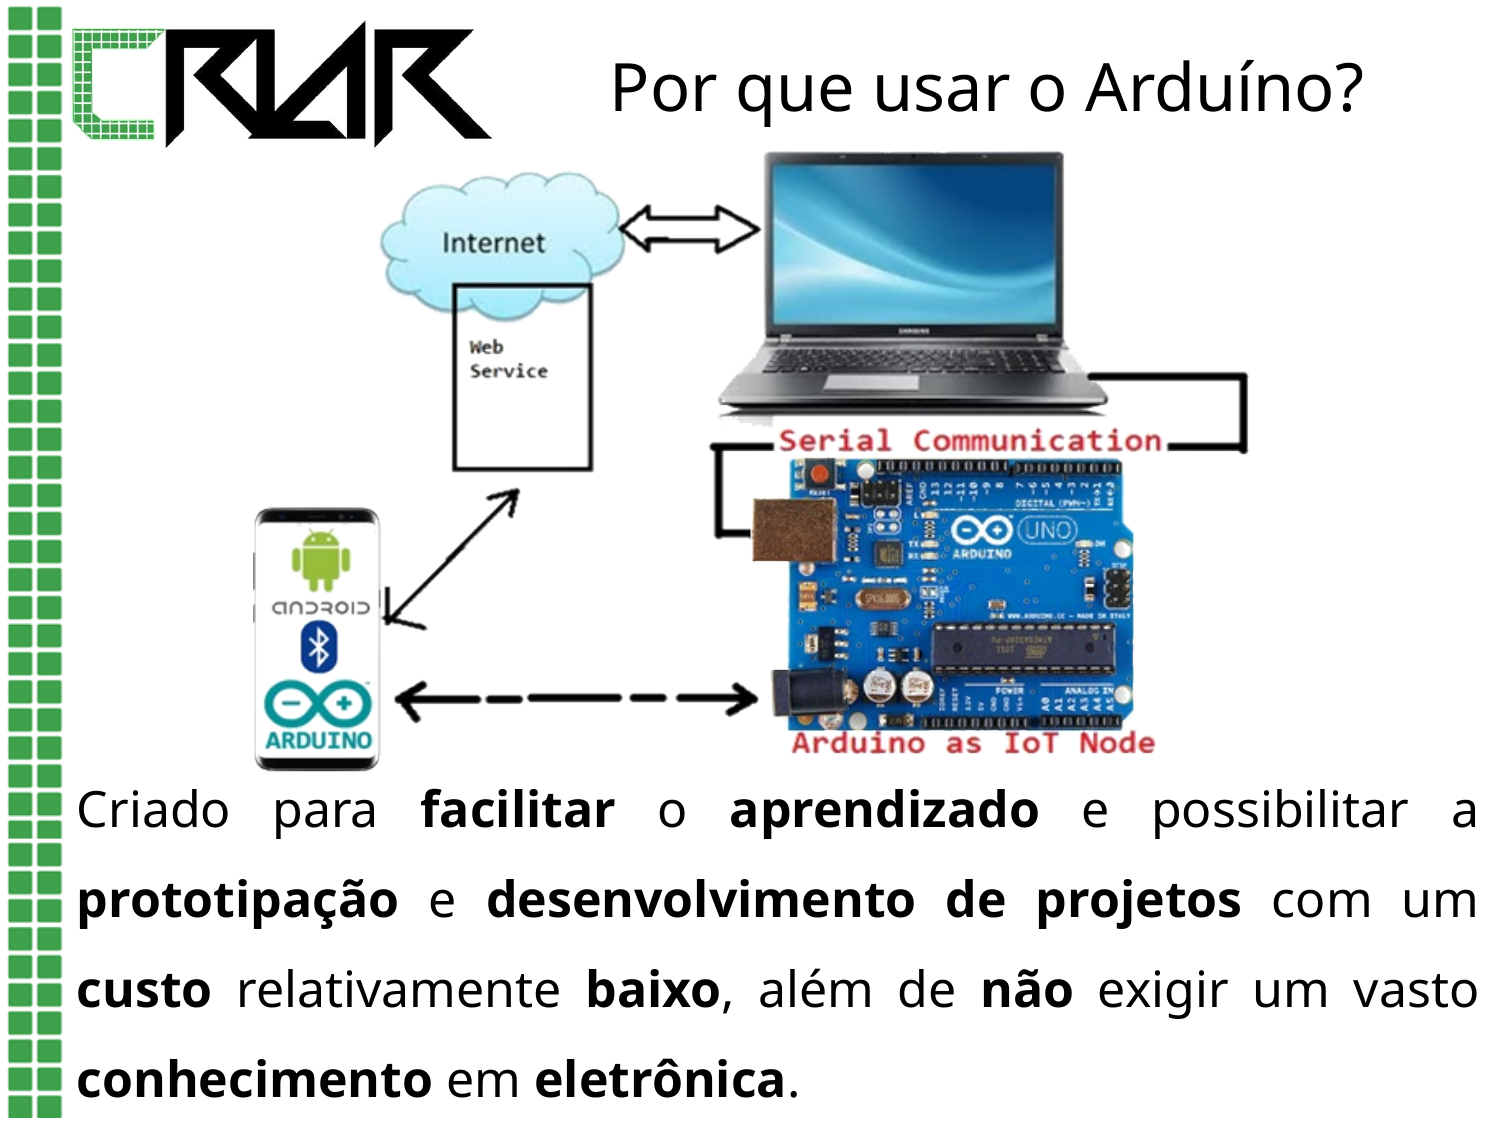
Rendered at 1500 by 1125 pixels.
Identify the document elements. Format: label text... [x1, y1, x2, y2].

picture [68, 18, 1255, 780]
picture [6, 4, 66, 1118]
text_box Por que usar o Arduíno? [501, 31, 1497, 138]
text_box Criado para facilitar o aprendizado e possibilitar a prototipação e desenvolvimento de projetos com um custo relativamente baixo, além de não exigir um vasto conhecimento em eletrônica. [71, 739, 1495, 1115]
